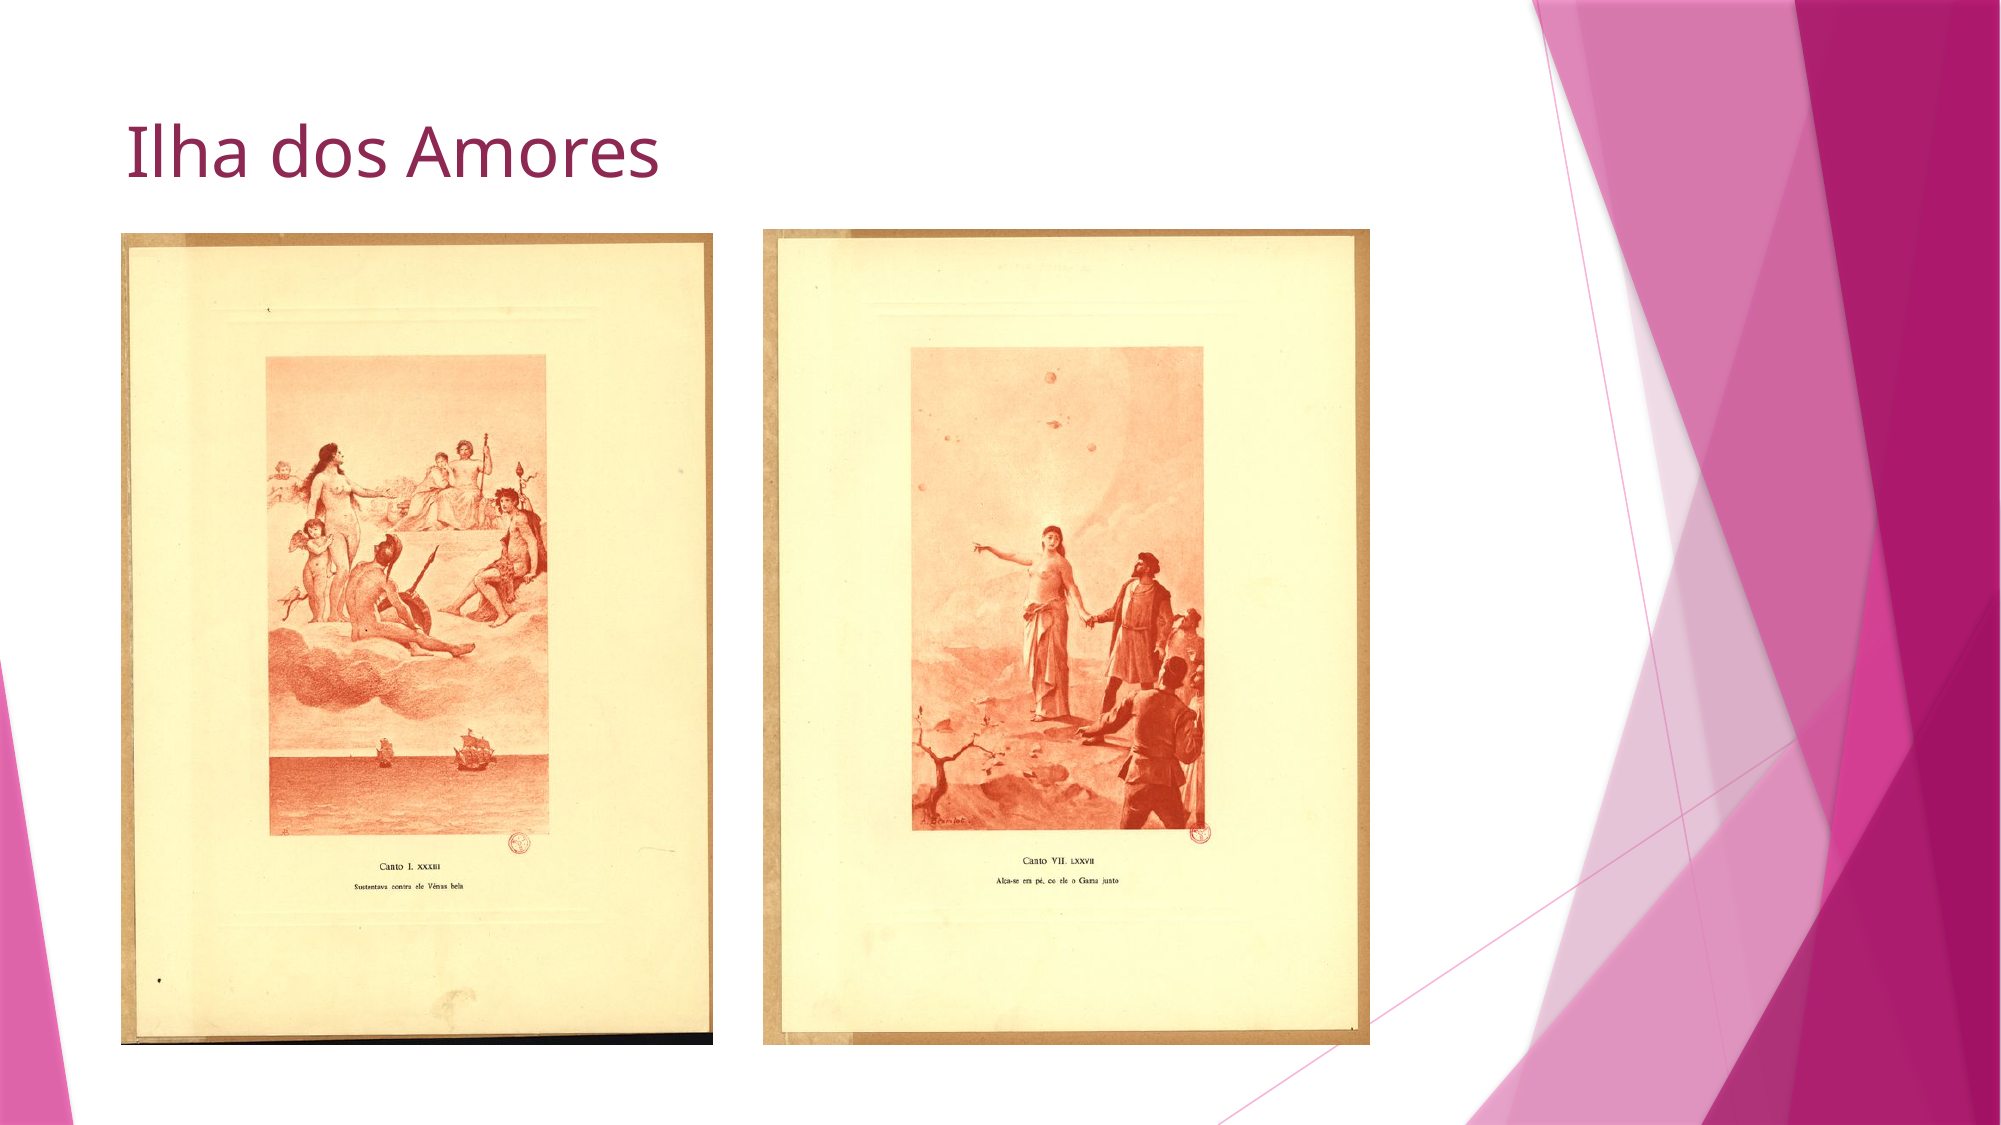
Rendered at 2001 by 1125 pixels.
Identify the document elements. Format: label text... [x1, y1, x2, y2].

title Ilha dos Amores [111, 99, 1522, 200]
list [121, 233, 713, 1046]
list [762, 228, 1371, 1046]
